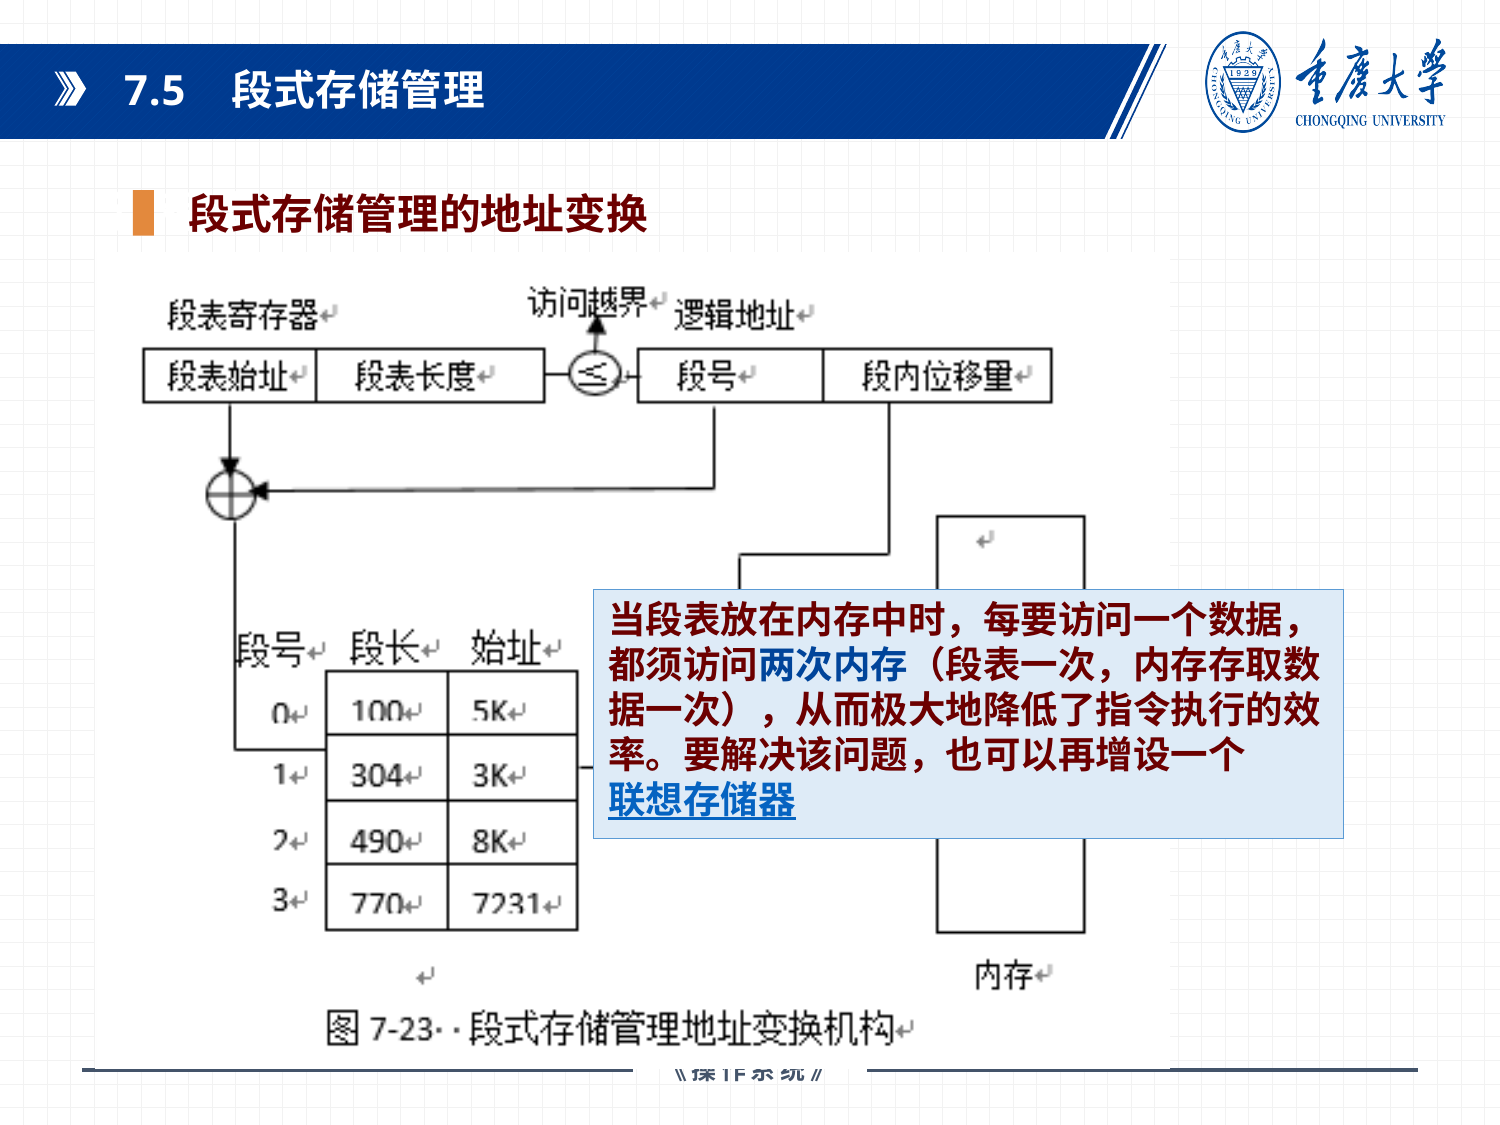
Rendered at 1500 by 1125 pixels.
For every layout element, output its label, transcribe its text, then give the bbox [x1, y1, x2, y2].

text_box 当段表放在内存中时，每要访问一个数据，都须访问两次内存（段表一次，内存存取数据一次），从而极大地降低了指令执行的效率。要解决该问题，也可以再增设一个联想存储器 [1170, 589, 1344, 839]
text_box 7.5 段式存储管理 [109, 61, 1045, 146]
picture [95, 252, 1170, 1069]
text_box 段式存储管理的地址变换 [173, 180, 801, 245]
text_box [132, 189, 155, 237]
list 课程教材： [95, 183, 1031, 246]
picture [1205, 31, 1446, 133]
